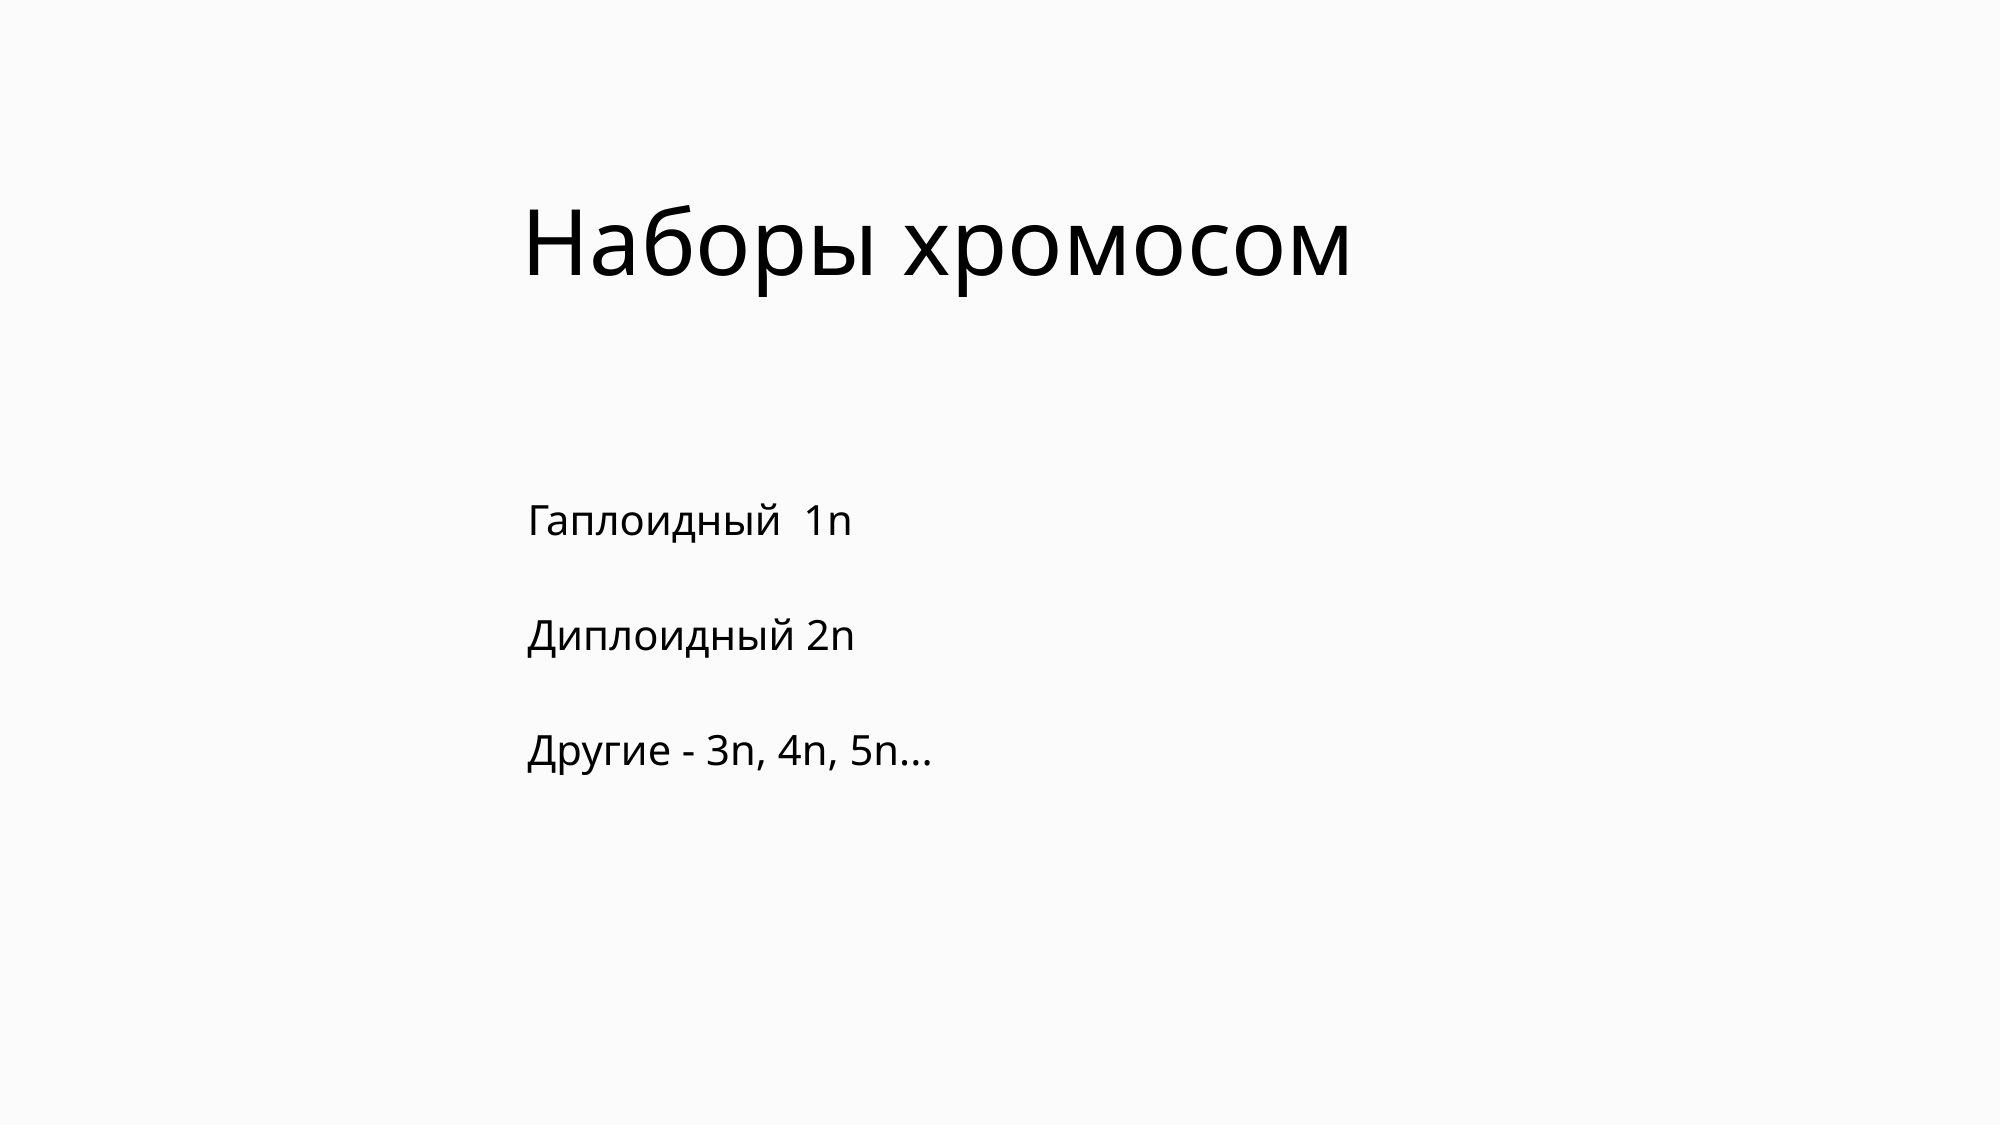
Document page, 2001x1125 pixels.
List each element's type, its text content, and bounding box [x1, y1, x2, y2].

list Гаплоидный 1n Диплоидный 2n Другие - 3n, 4n, 5n... [527, 486, 1401, 928]
title Наборы хромосом [521, 184, 1395, 405]
